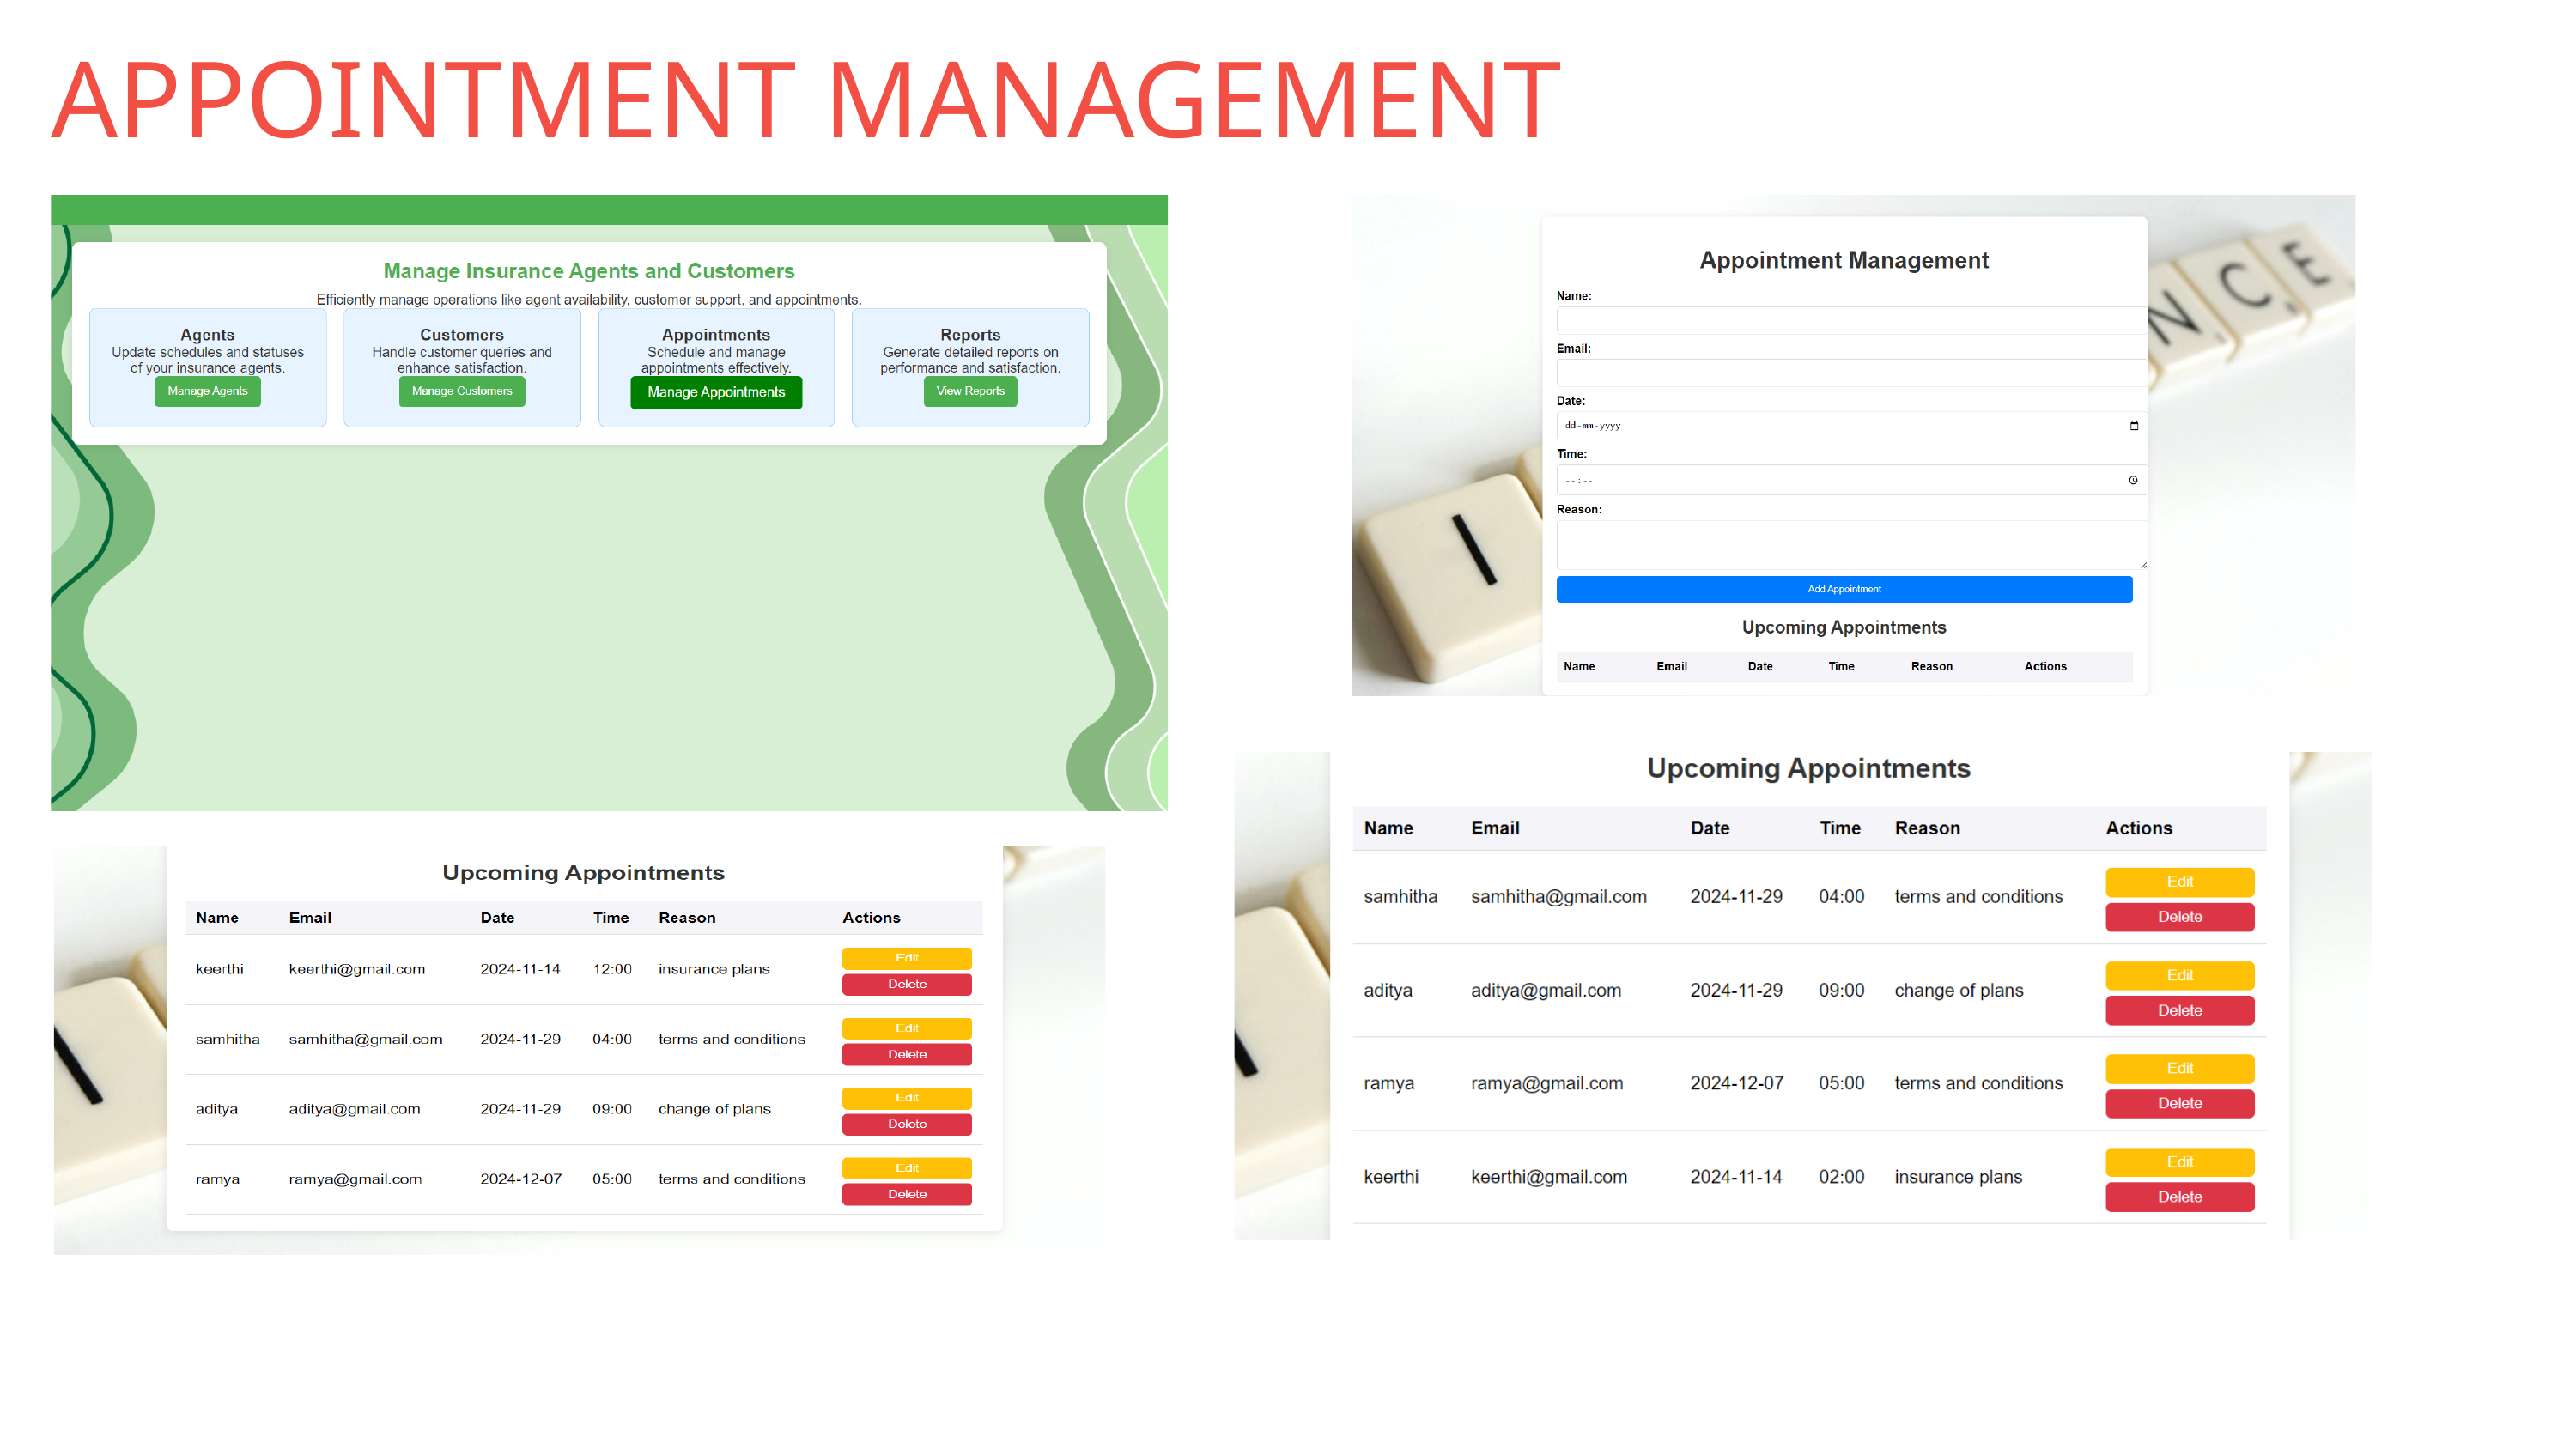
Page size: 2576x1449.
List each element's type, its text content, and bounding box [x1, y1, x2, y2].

picture [53, 845, 1106, 1255]
picture [50, 194, 1169, 812]
text_box APPOINTMENT MANAGEMENT [51, 46, 2041, 160]
picture [1352, 194, 2356, 696]
picture [1234, 752, 2372, 1240]
